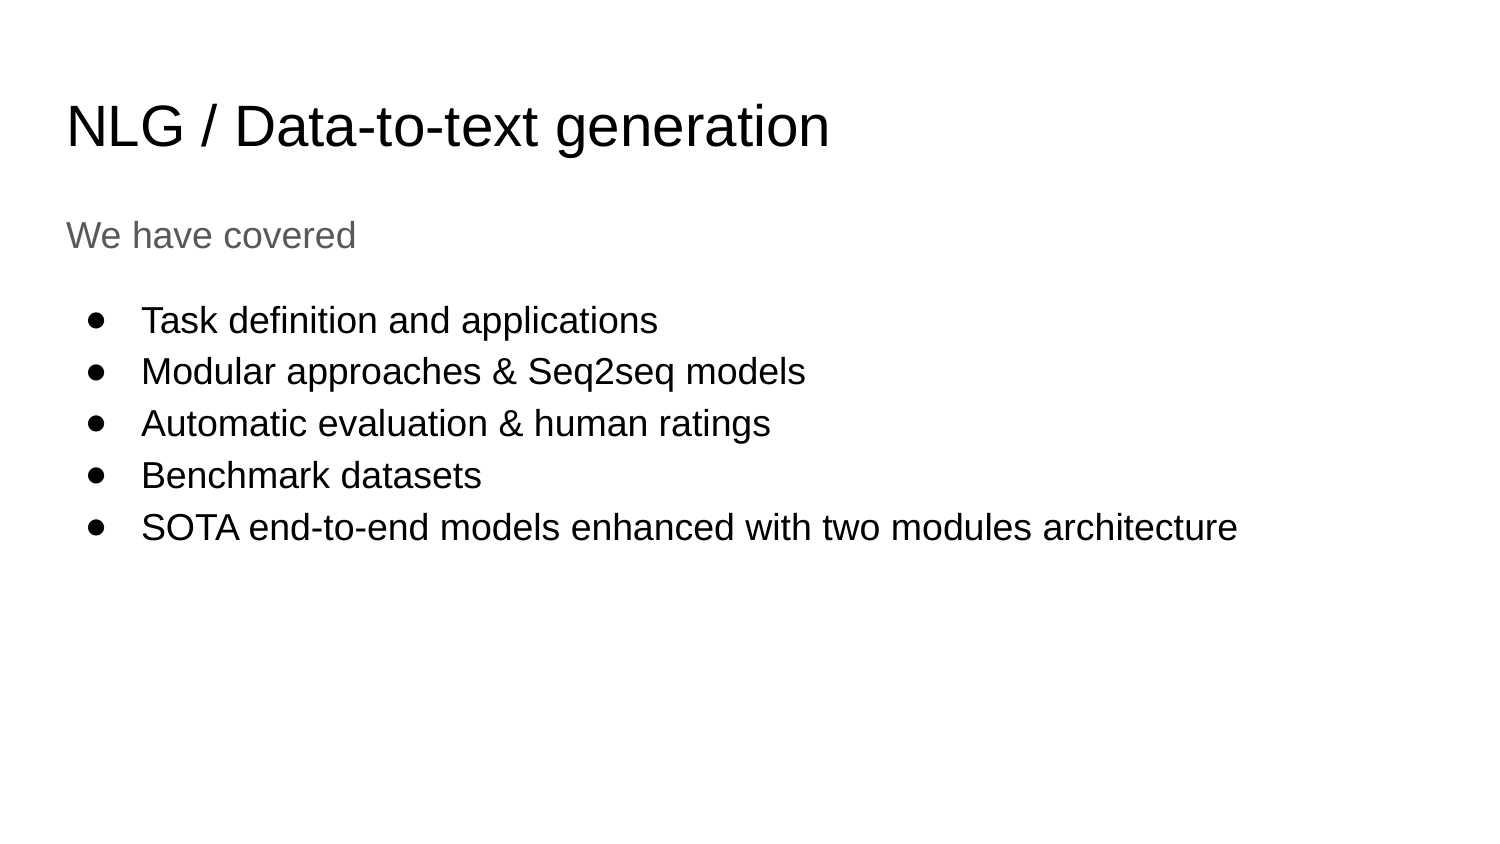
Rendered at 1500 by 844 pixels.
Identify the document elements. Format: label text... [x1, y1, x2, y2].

title NLG / Data-to-text generation [51, 72, 1449, 167]
list We have covered Task definition and applications Modular approaches & Seq2seq models Automatic evaluation & human ratings Benchmark datasets SOTA end-to-end models enhanced with two modules architecture [51, 189, 1449, 750]
